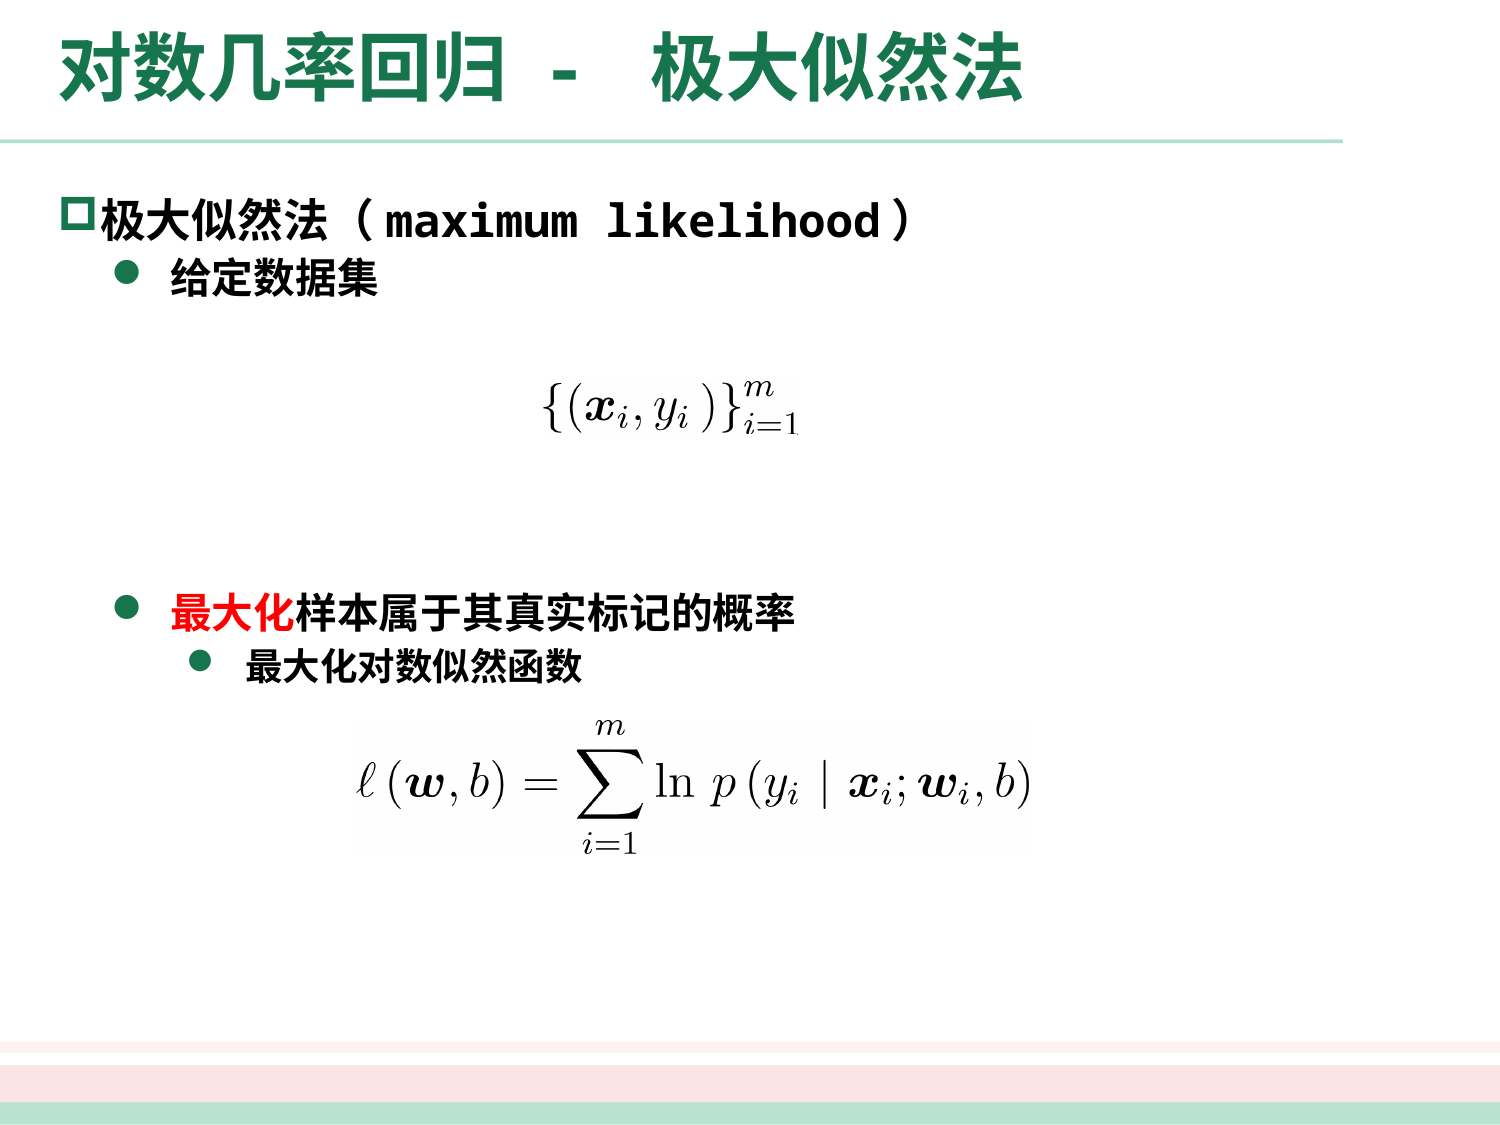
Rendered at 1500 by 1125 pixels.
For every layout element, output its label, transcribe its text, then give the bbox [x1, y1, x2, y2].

title 对数几率回归 - 极大似然法 [42, 7, 1337, 135]
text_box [541, 377, 800, 437]
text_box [353, 716, 1031, 859]
list 极大似然法（maximum likelihood） 给定数据集 最大化样本属于其真实标记的概率 最大化对数似然函数 [42, 190, 1457, 999]
picture [0, 0, 1500, 1125]
